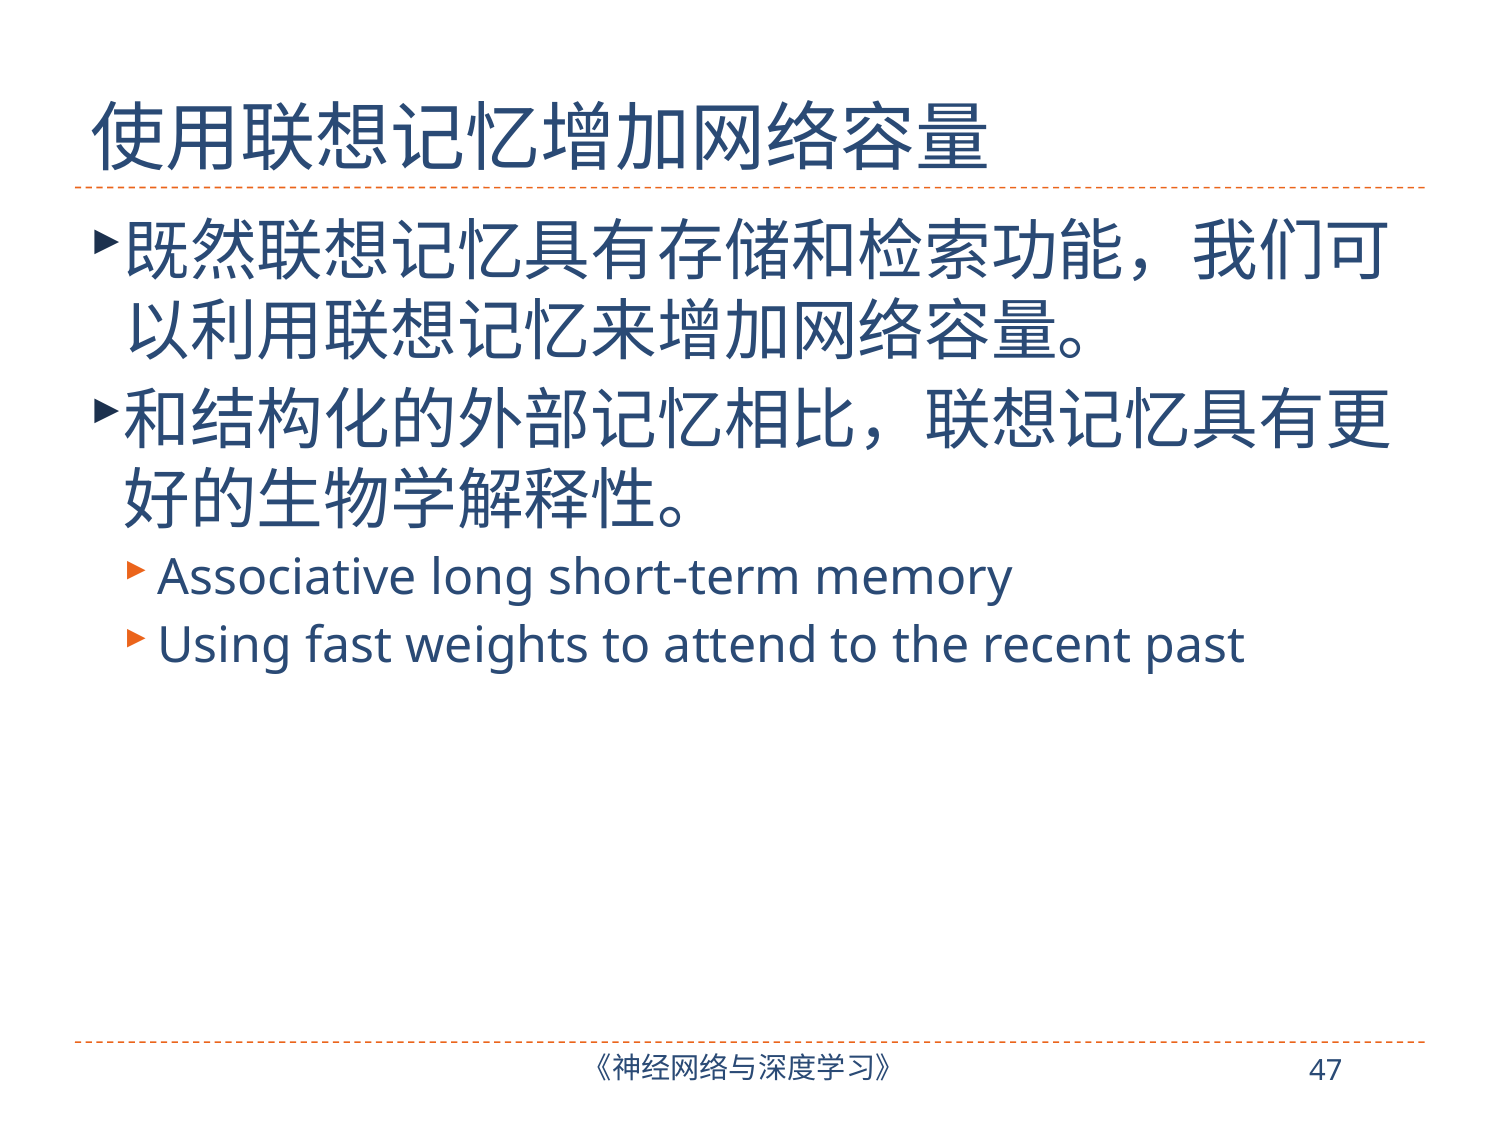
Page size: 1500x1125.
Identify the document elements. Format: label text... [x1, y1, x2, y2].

title 使用联想记忆增加网络容量 [75, 24, 1425, 188]
list 既然联想记忆具有存储和检索功能，我们可以利用联想记忆来增加网络容量。 和结构化的外部记忆相比，联想记忆具有更好的生物学解释性。 Associative long short-term memory Using fast weights to attend to the recent past [75, 200, 1425, 1010]
